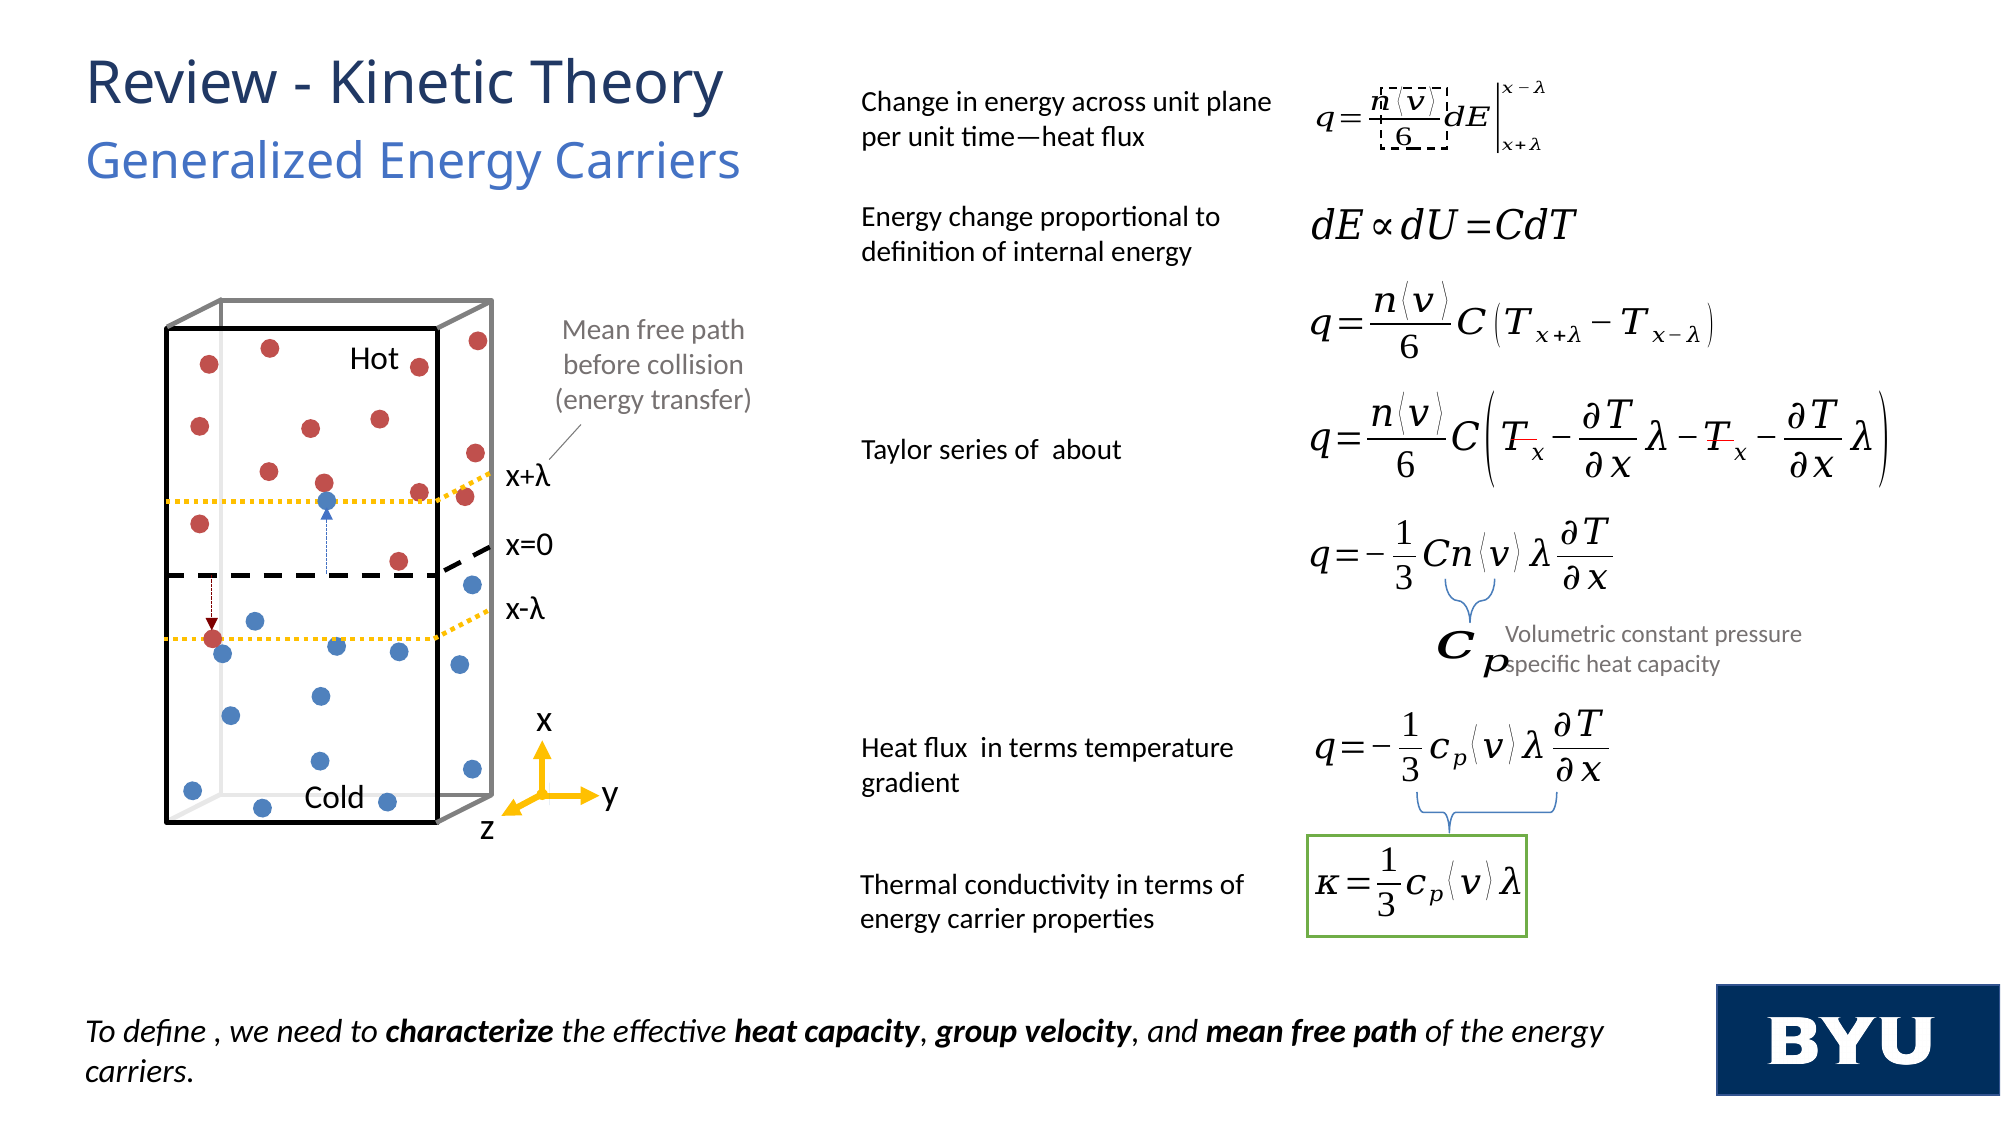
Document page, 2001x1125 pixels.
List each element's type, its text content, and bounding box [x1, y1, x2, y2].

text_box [1307, 389, 1890, 492]
text_box [1445, 578, 1495, 623]
picture [1767, 1017, 1935, 1065]
text_box Thermal conductivity in terms of energy carrier properties [845, 857, 1307, 943]
text_box Volumetric constant pressure specific heat capacity [1490, 610, 1869, 685]
text_box [1416, 791, 1557, 833]
text_box Mean free path before collision (energy transfer) [617, 303, 770, 423]
title Review - Kinetic Theory [70, 45, 797, 117]
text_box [549, 424, 581, 460]
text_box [1313, 77, 1547, 155]
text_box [1307, 835, 1527, 937]
text_box Energy change proportional to definition of internal energy [846, 189, 1308, 275]
text_box Generalized Energy Carriers [70, 117, 970, 207]
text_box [163, 299, 617, 855]
